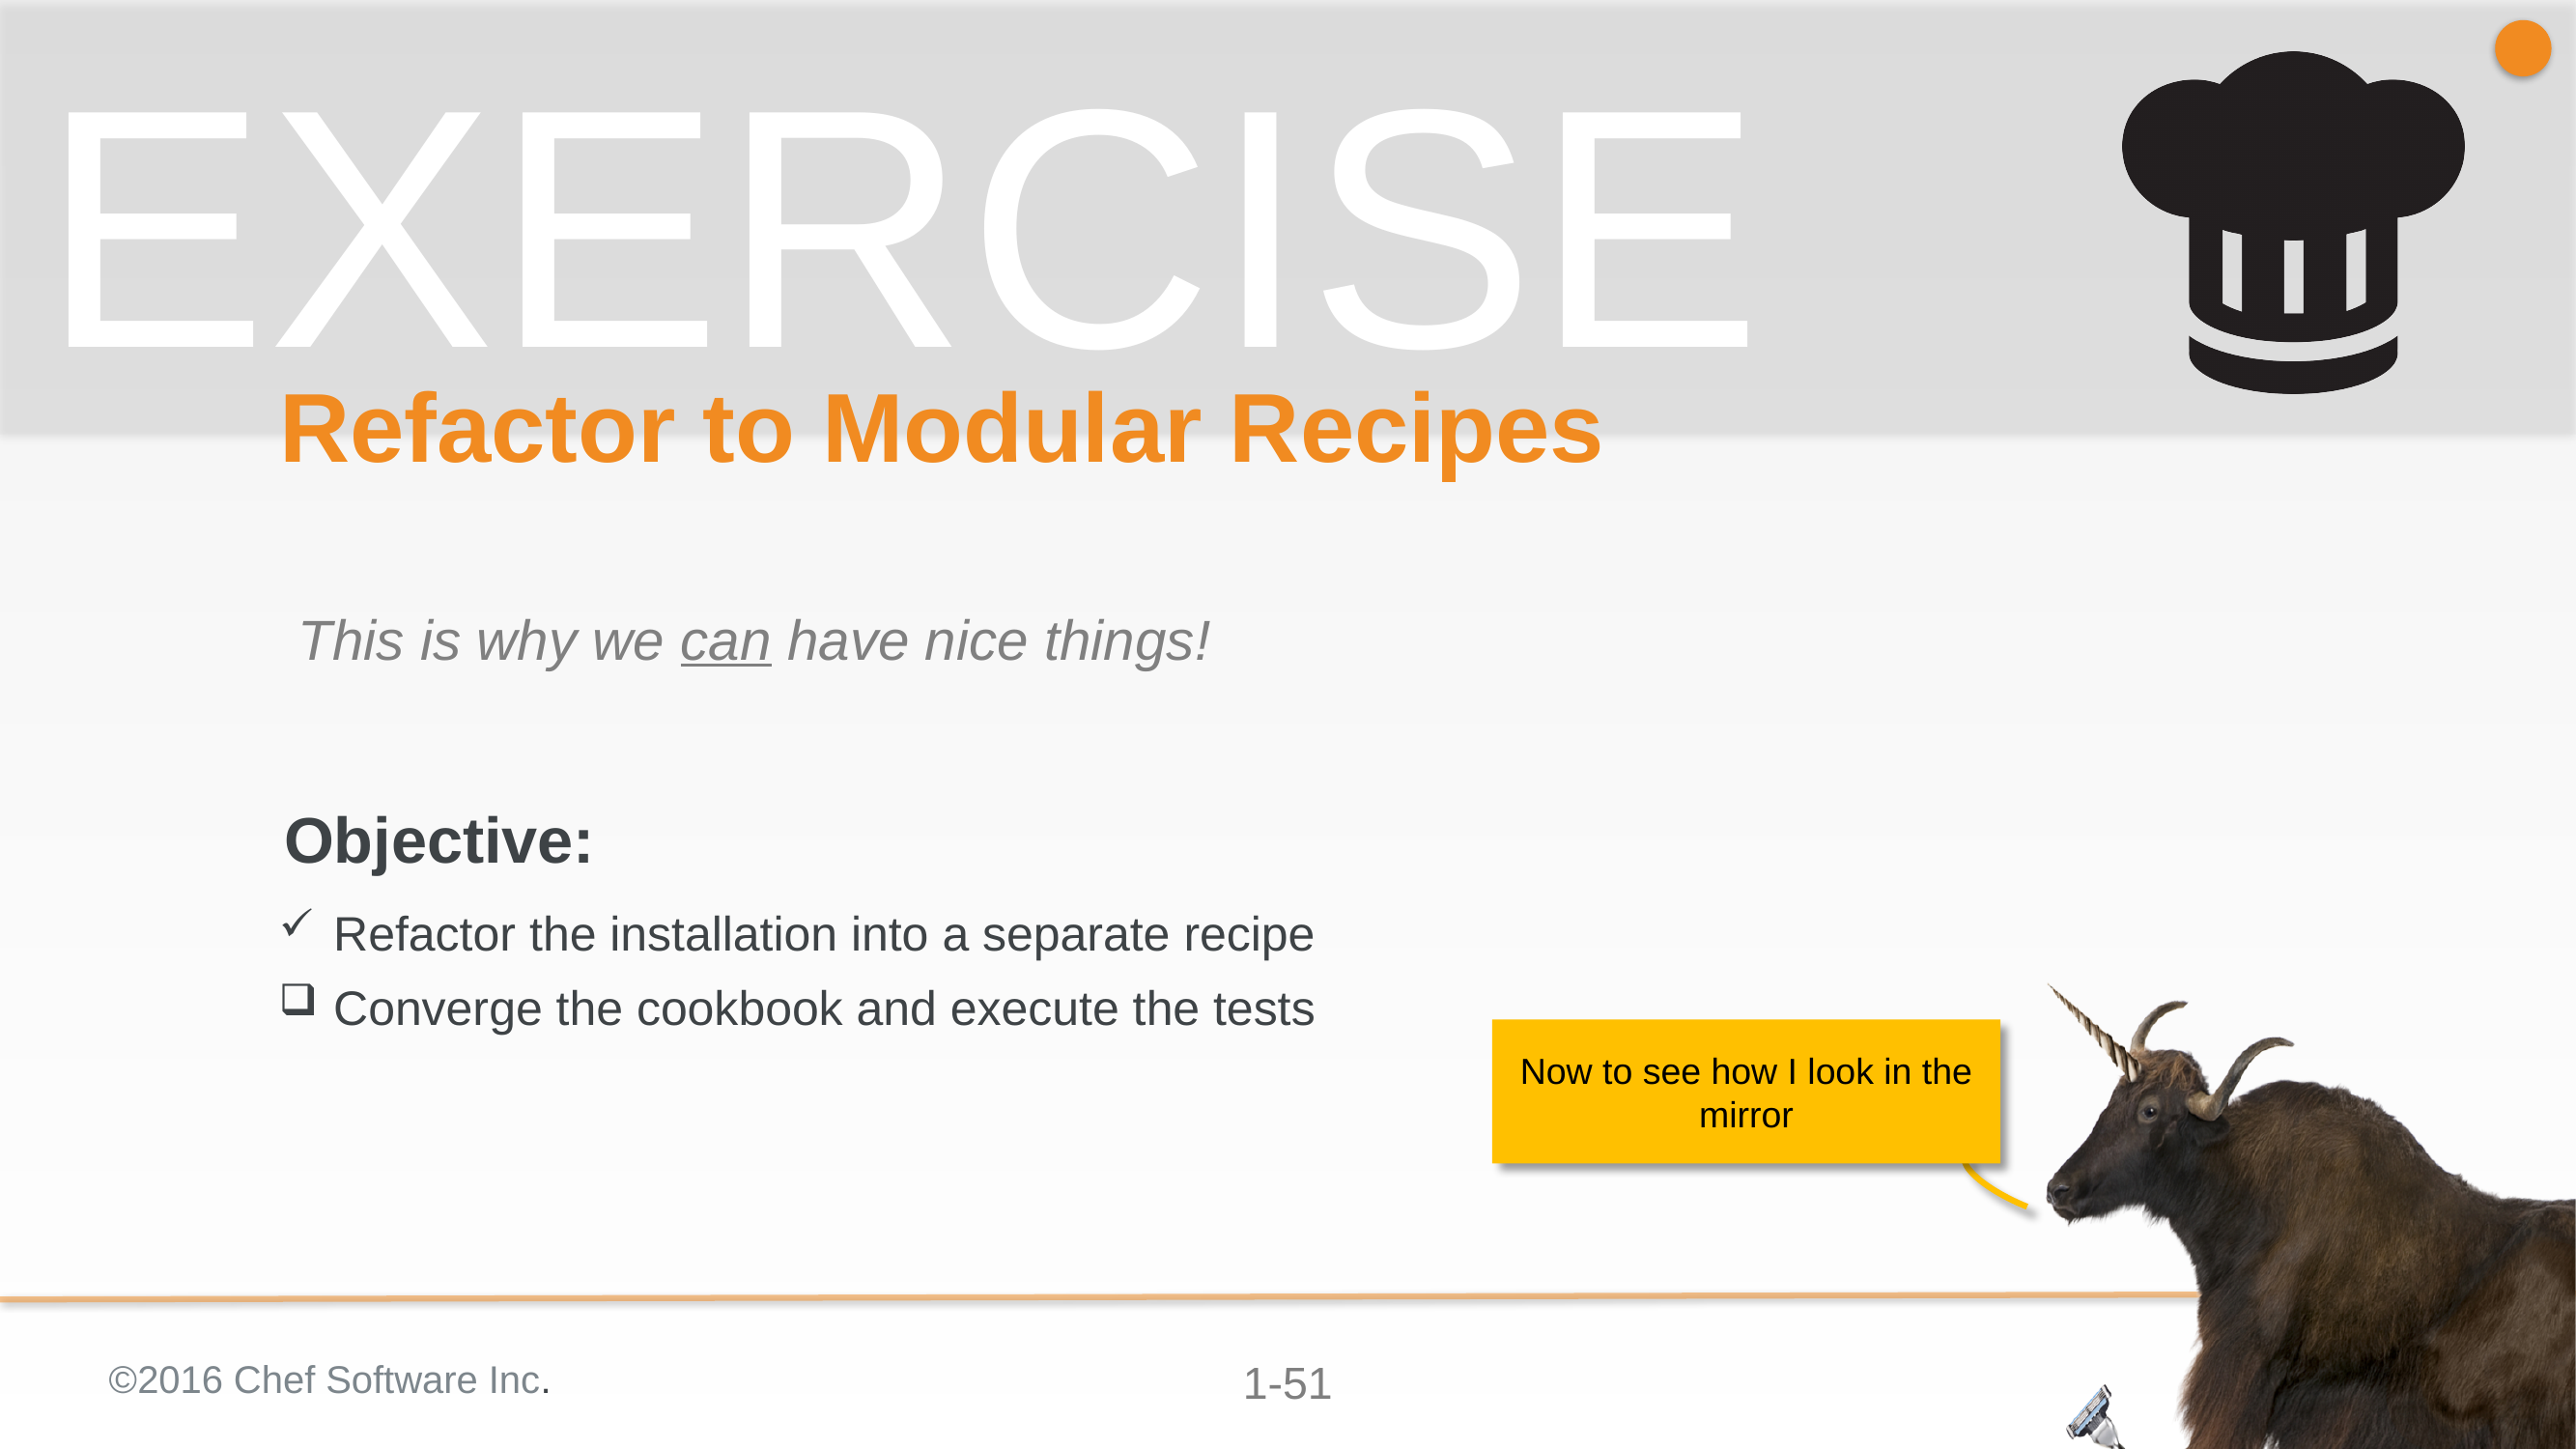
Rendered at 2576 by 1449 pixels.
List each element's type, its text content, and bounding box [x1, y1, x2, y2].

picture [1882, 954, 2576, 1449]
list This is why we can have nice things! [265, 516, 2217, 759]
list Refactor the installation into a separate recipe Converge the cookbook and execute the tests [265, 895, 2217, 1284]
picture [2122, 51, 2465, 399]
text_box [2494, 19, 2553, 77]
text_box Now to see how I look in the mirror [1491, 1019, 2001, 1164]
title Refactor to Modular Recipes [265, 363, 2217, 498]
